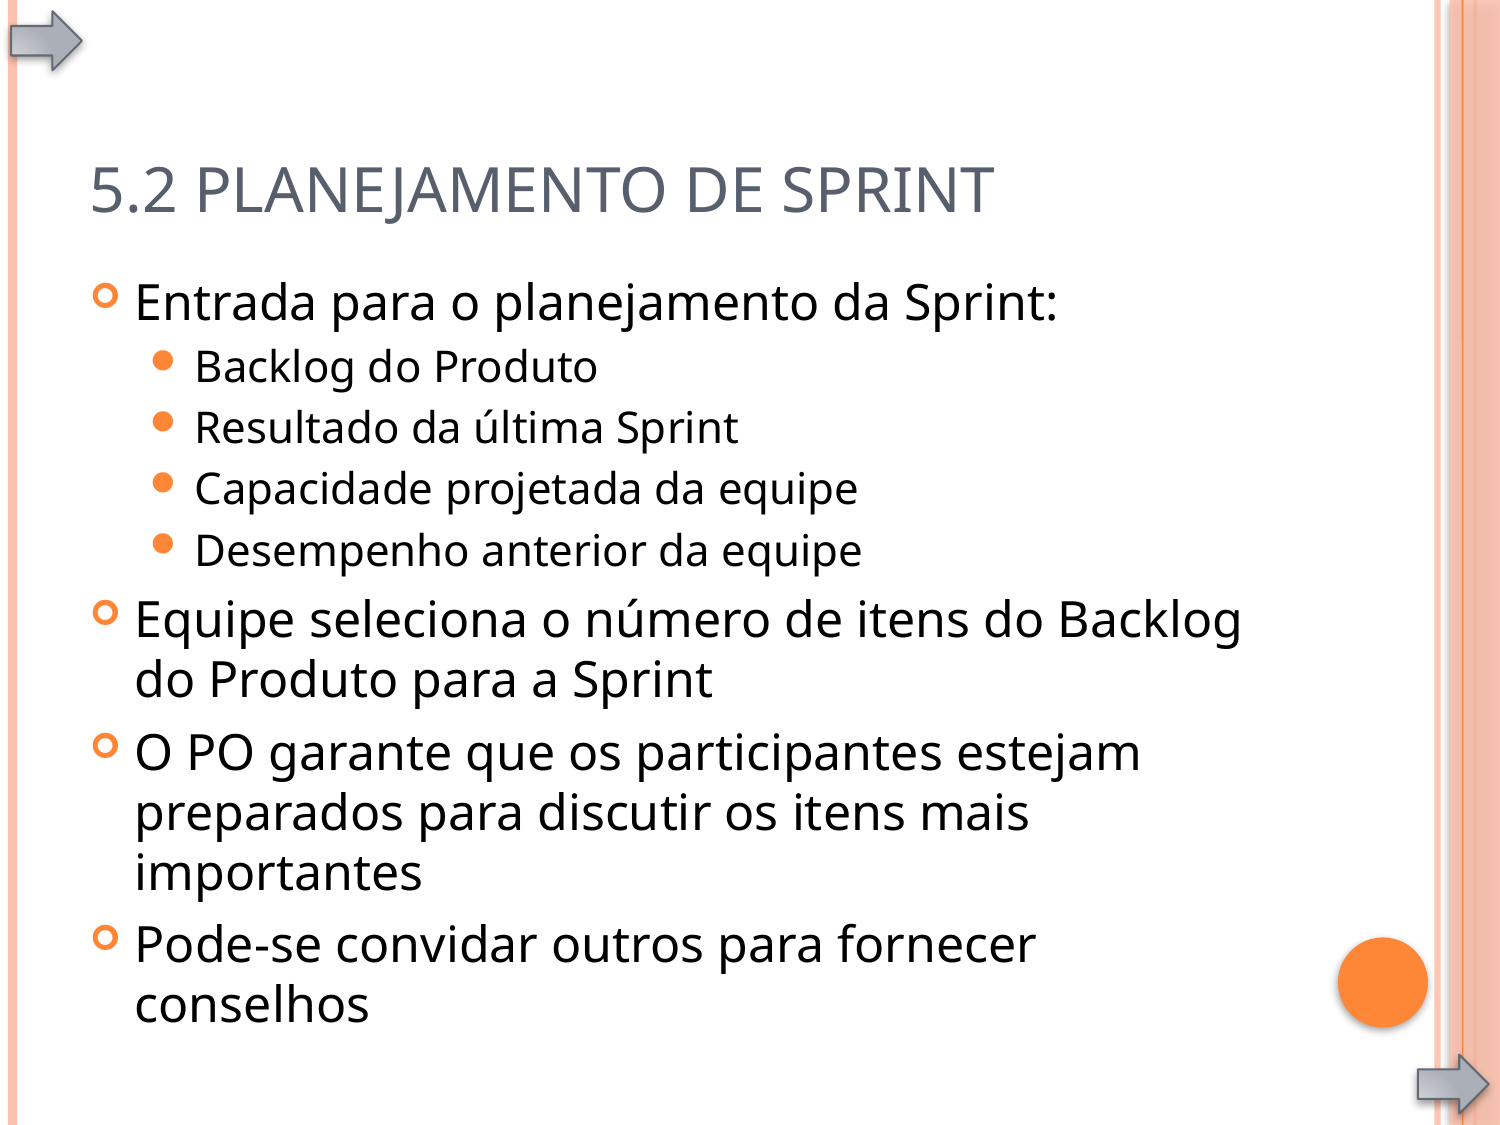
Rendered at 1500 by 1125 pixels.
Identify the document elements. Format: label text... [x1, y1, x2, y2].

title 5.2 Planejamento de Sprint [75, 45, 1300, 233]
list Entrada para o planejamento da Sprint: Backlog do Produto Resultado da última Sprint Capacidade projetada da equipe Desempenho anterior da equipe Equipe seleciona o número de itens do Backlog do Produto para a Sprint O PO garante que os participantes estejam preparados para discutir os itens mais importantes Pode-se convidar outros para fornecer conselhos [75, 262, 1300, 1062]
text_box [1416, 1053, 1490, 1115]
text_box [10, 10, 83, 72]
